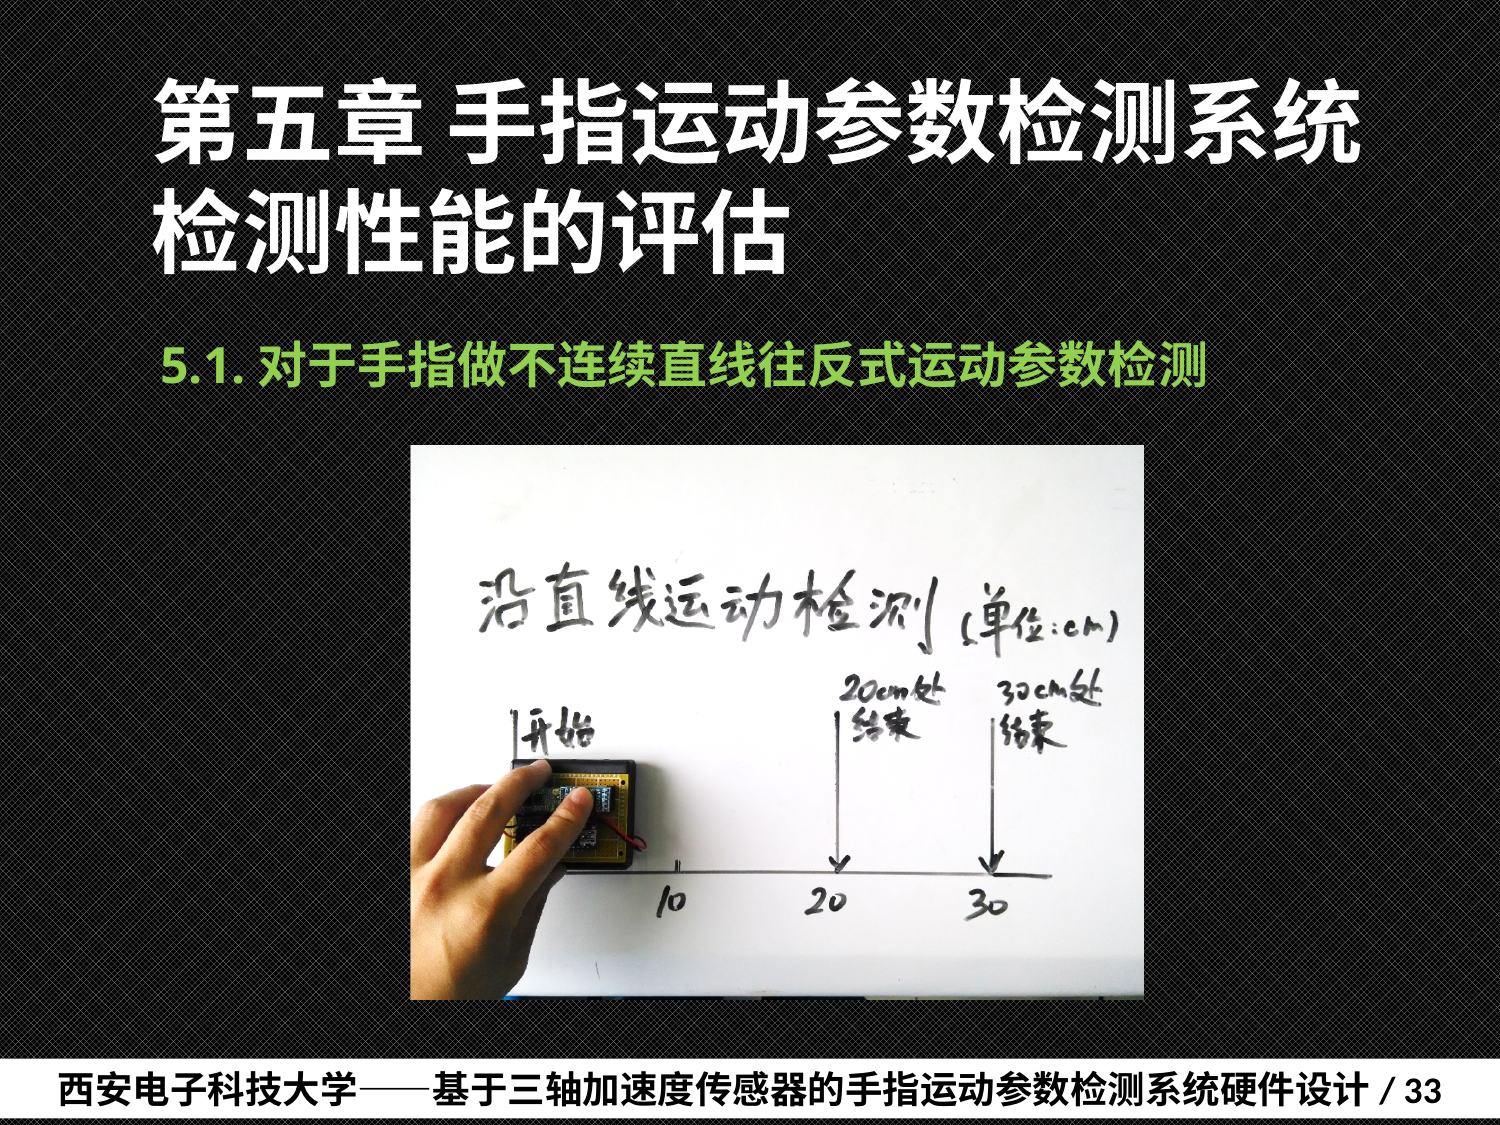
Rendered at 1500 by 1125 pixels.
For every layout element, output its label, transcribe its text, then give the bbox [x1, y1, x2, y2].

title 第五章 手指运动参数检测系统检测性能的评估 [135, 54, 1411, 296]
text_box 西安电子科技大学——基于三轴加速度传感器的手指运动参数检测系统硬件设计/ 33 [0, 1058, 1500, 1119]
subtitle 5.1.对于手指做不连续直线往反式运动参数检测 [145, 326, 1409, 1035]
picture [411, 355, 1143, 1089]
